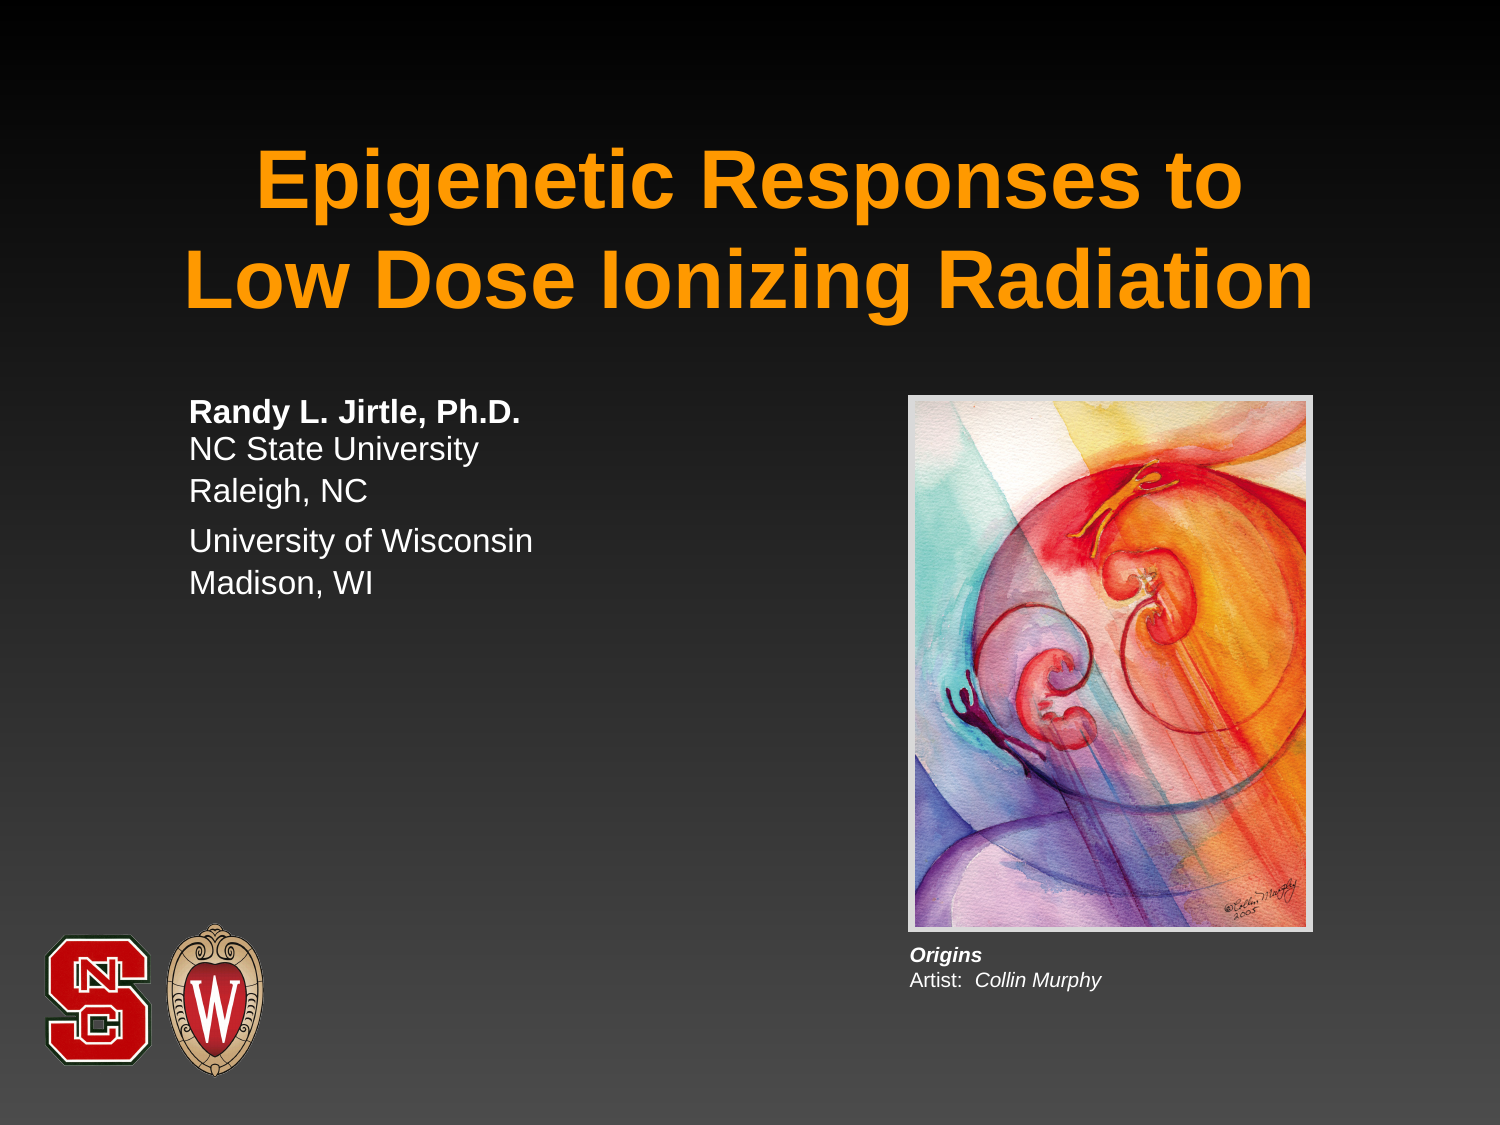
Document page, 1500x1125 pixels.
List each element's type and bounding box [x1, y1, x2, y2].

text_box [31, 918, 265, 1080]
text_box [174, 124, 1326, 1000]
